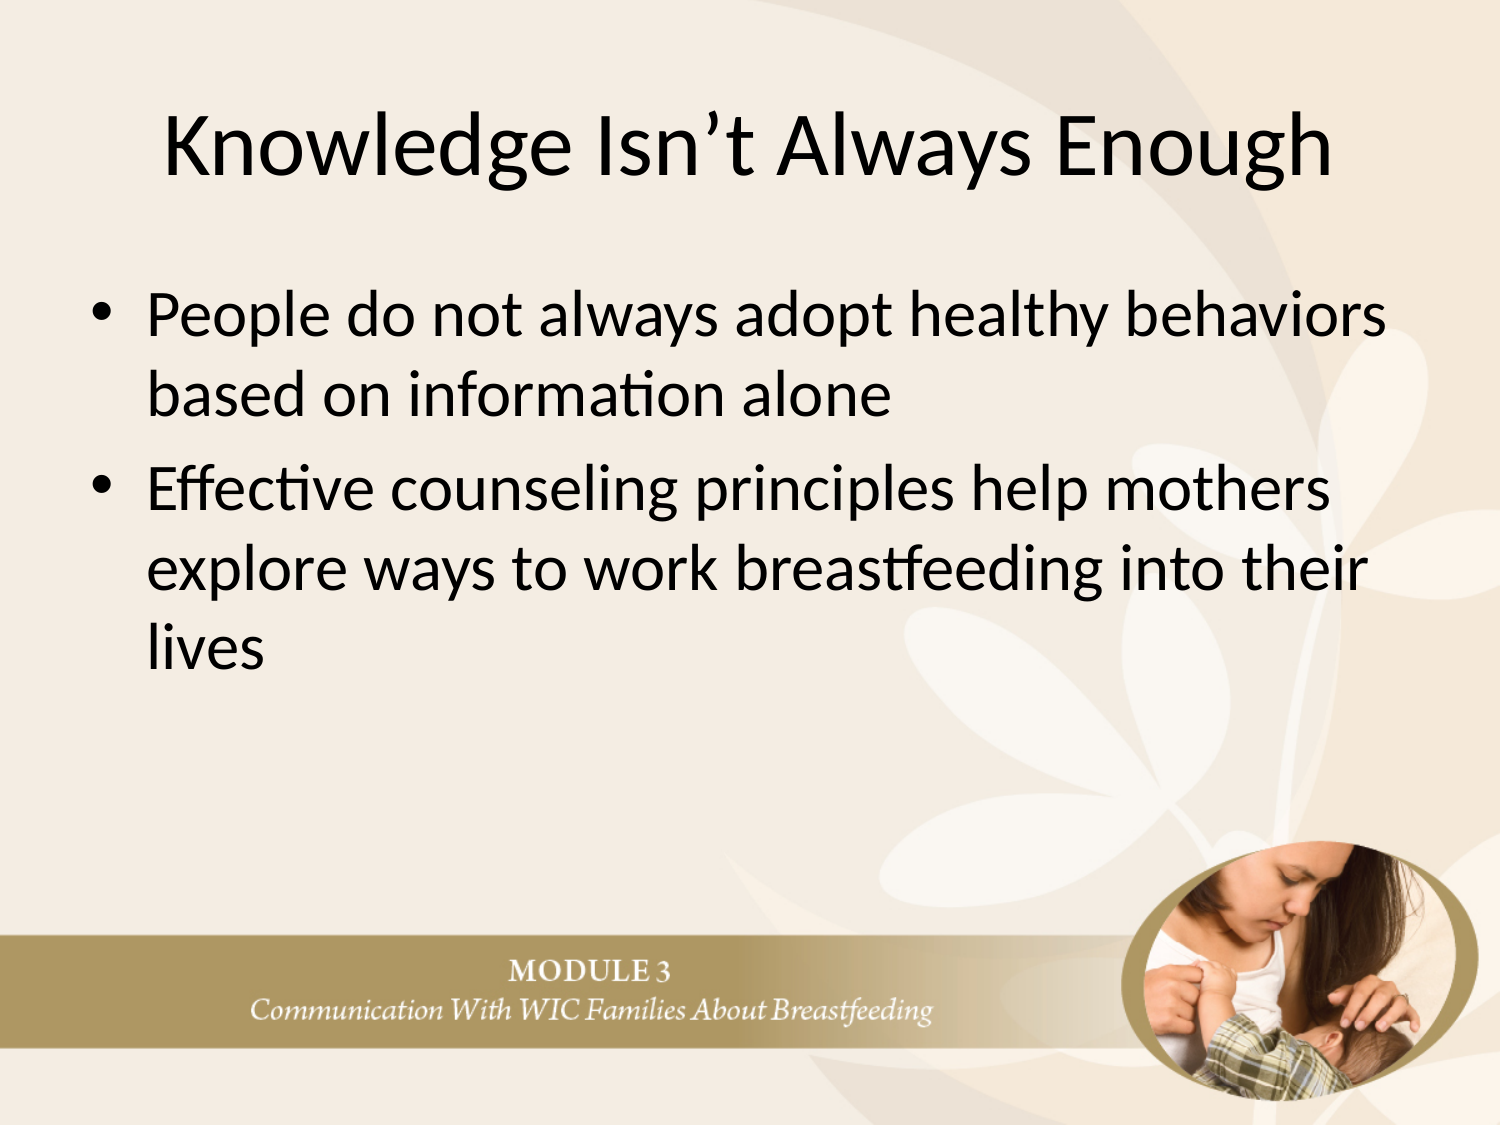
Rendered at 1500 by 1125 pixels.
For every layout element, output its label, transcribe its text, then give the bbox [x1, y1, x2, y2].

picture [0, 0, 1500, 1125]
title Knowledge Isn’t Always Enough [75, 45, 1425, 233]
list People do not always adopt healthy behaviors based on information alone Effective counseling principles help mothers explore ways to work breastfeeding into their lives [75, 262, 1425, 1005]
